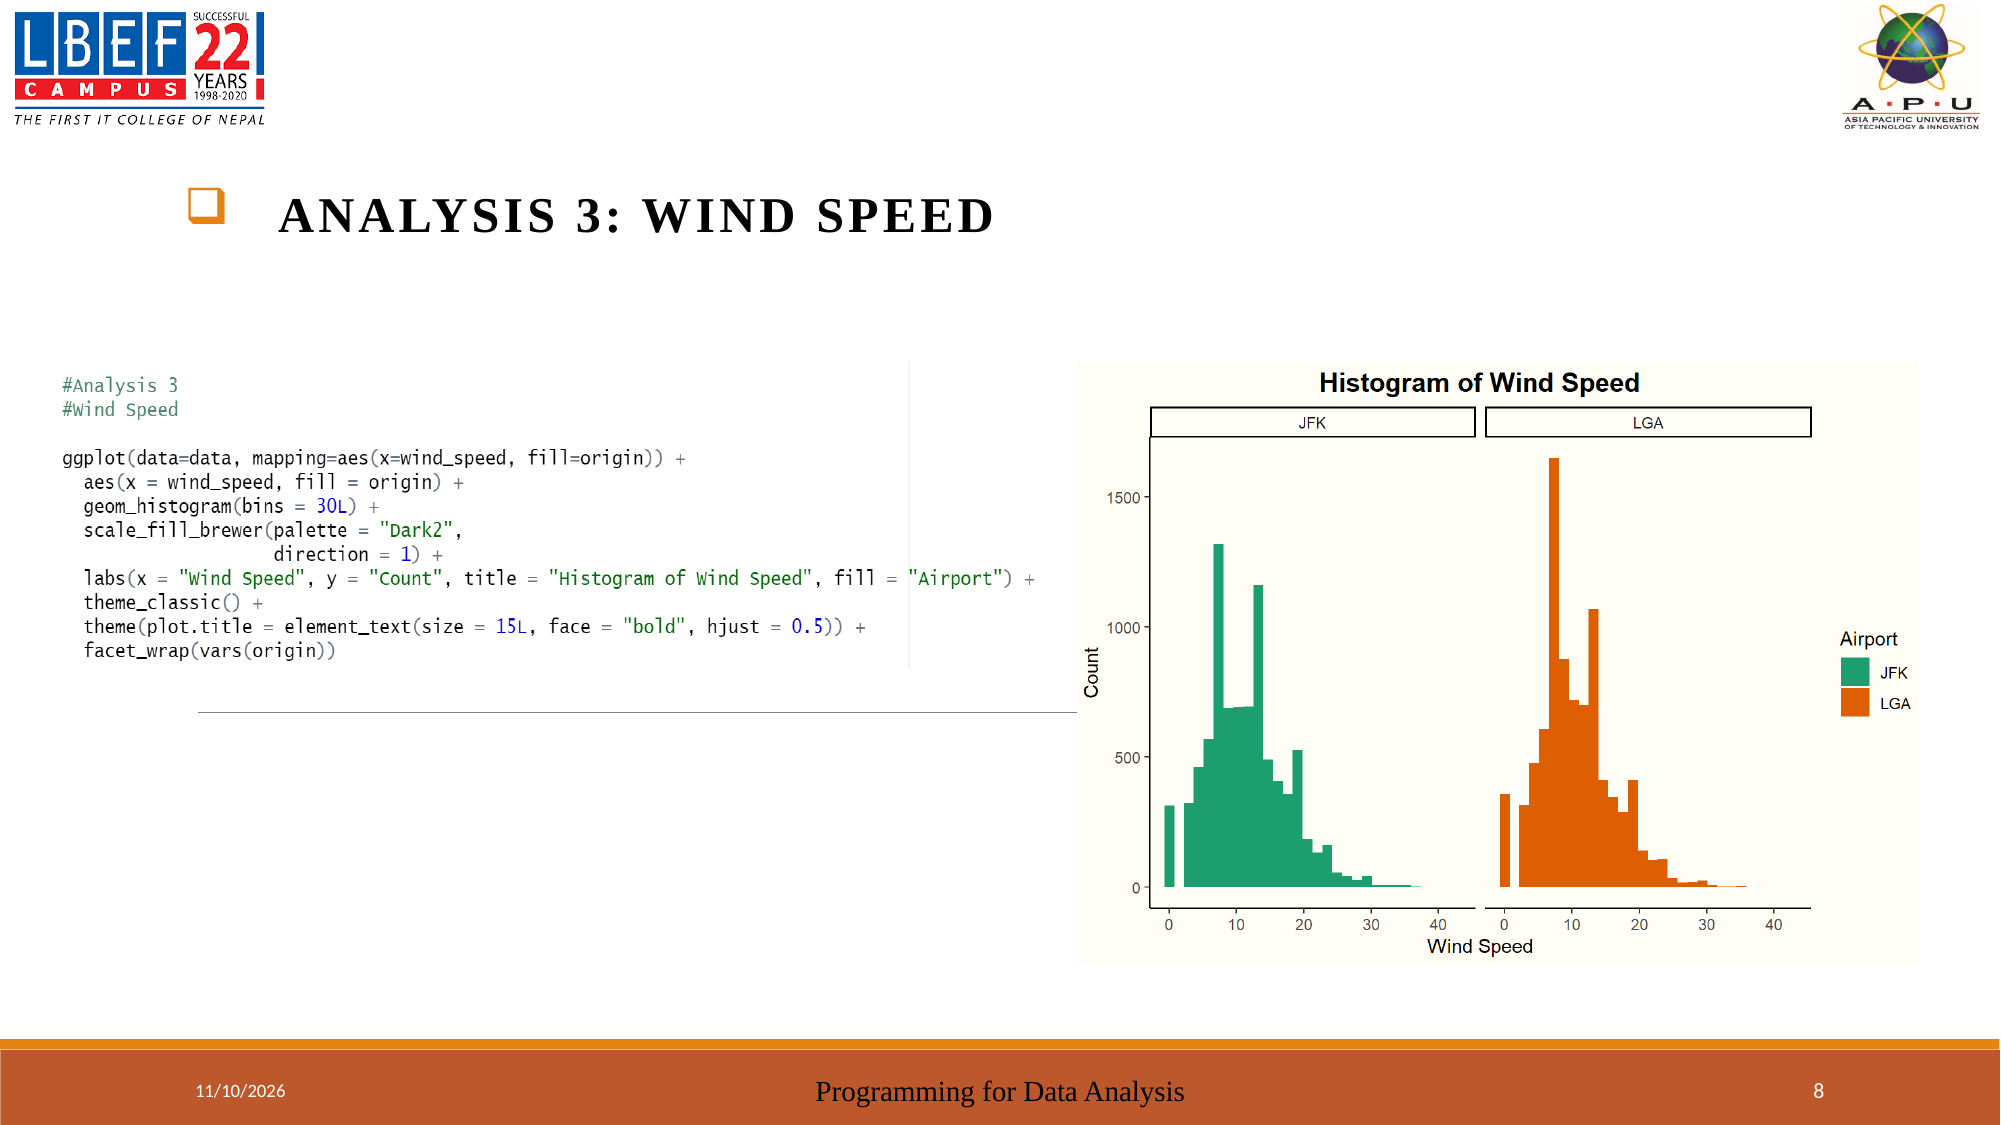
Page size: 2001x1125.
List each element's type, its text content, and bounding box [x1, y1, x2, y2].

slide_number 8 [1624, 1059, 1840, 1120]
picture [61, 360, 1038, 669]
picture [1841, 4, 1981, 129]
picture [1077, 360, 1919, 964]
subtitle Analysis 3: Wind speed [169, 181, 1811, 983]
picture [3, 0, 275, 133]
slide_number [180, 1059, 586, 1120]
footer Programming for Data Analysis [604, 1059, 1396, 1120]
